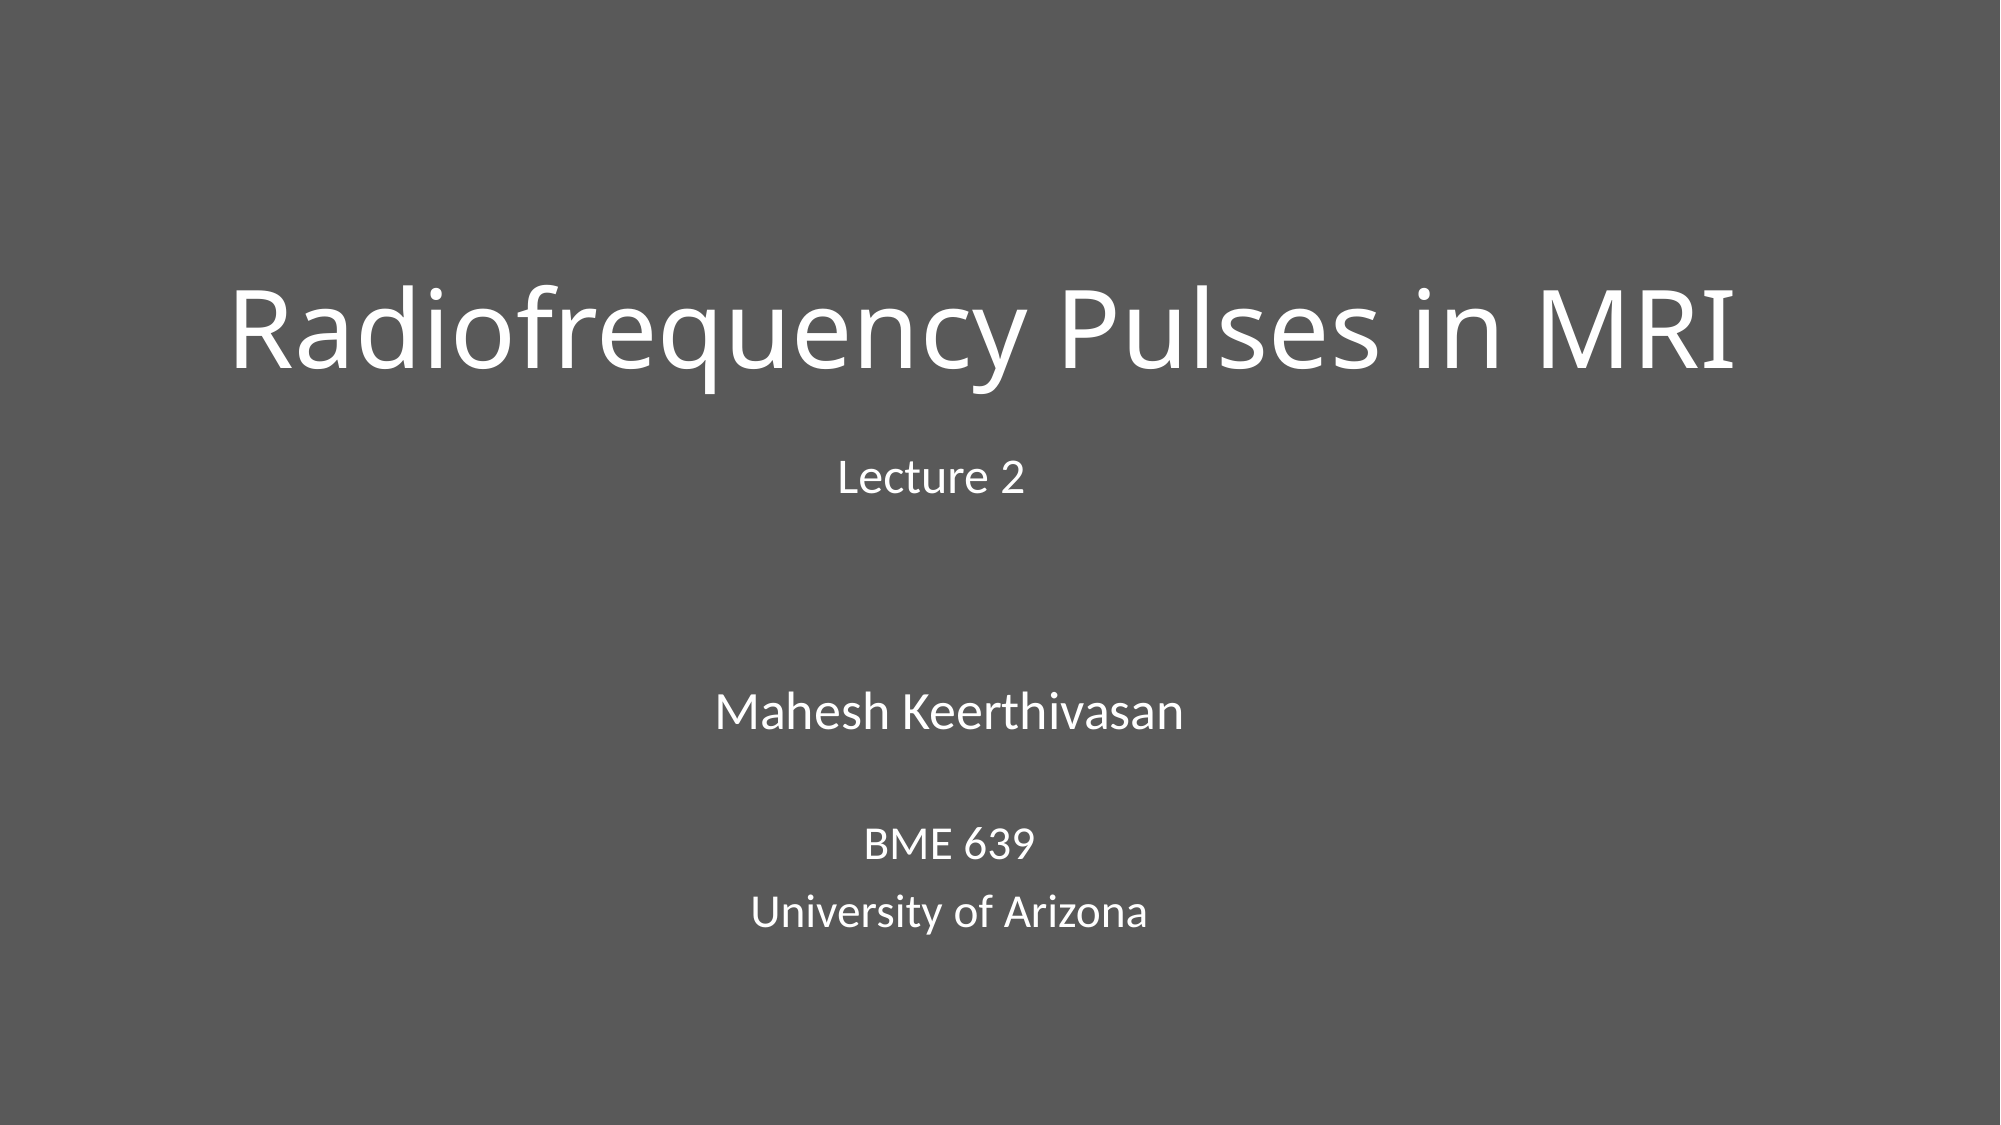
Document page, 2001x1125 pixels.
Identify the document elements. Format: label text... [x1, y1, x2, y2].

text_box Lecture 2 [758, 443, 1105, 526]
subtitle Mahesh Keerthivasan BME 639 University of Arizona [199, 675, 1700, 948]
title Radiofrequency Pulses in MRI [147, 176, 1818, 400]
